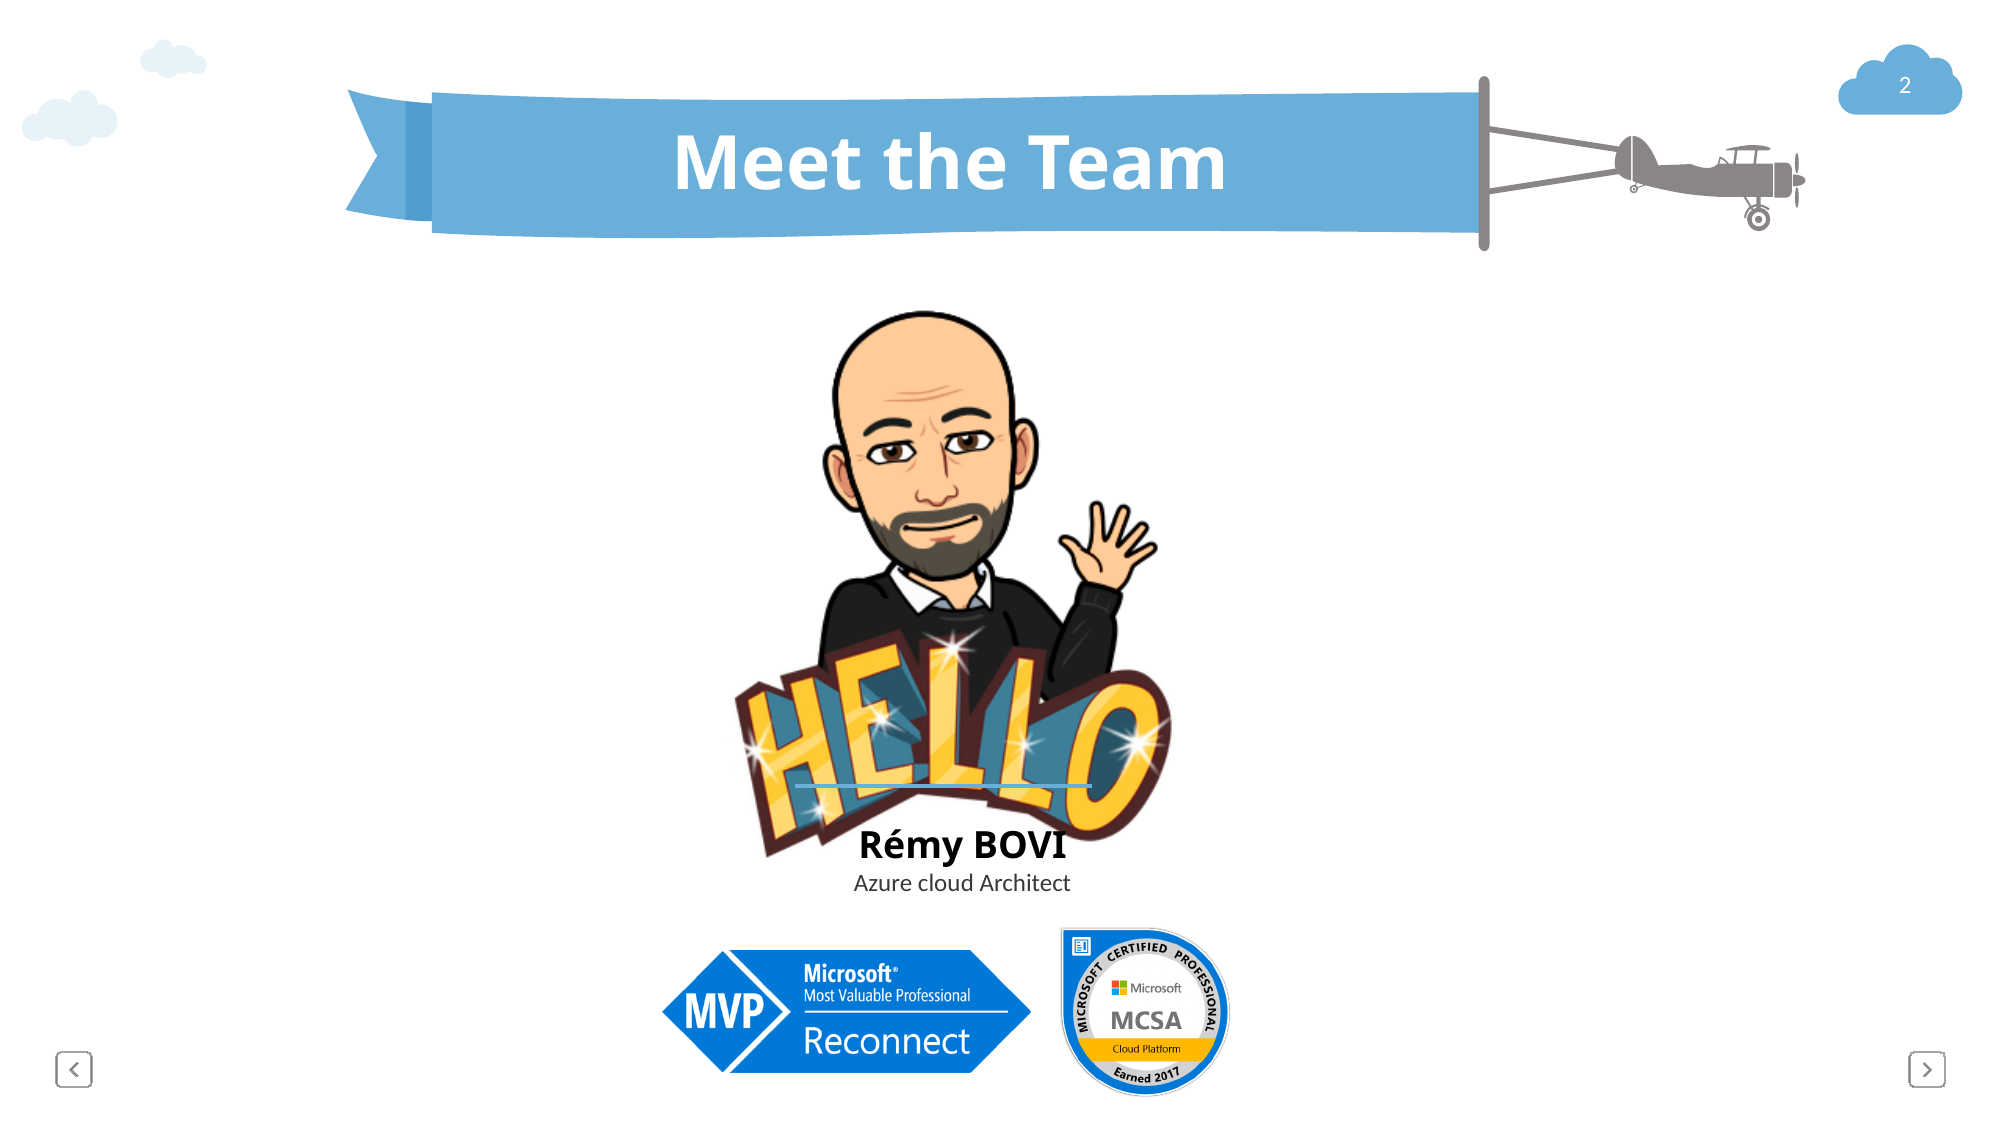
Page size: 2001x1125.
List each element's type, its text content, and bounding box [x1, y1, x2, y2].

title Meet the Team [422, 90, 1479, 240]
picture [1060, 926, 1231, 1097]
picture [662, 950, 1031, 1073]
picture [632, 239, 1255, 862]
text_box Azure cloud Architect [791, 862, 1134, 905]
